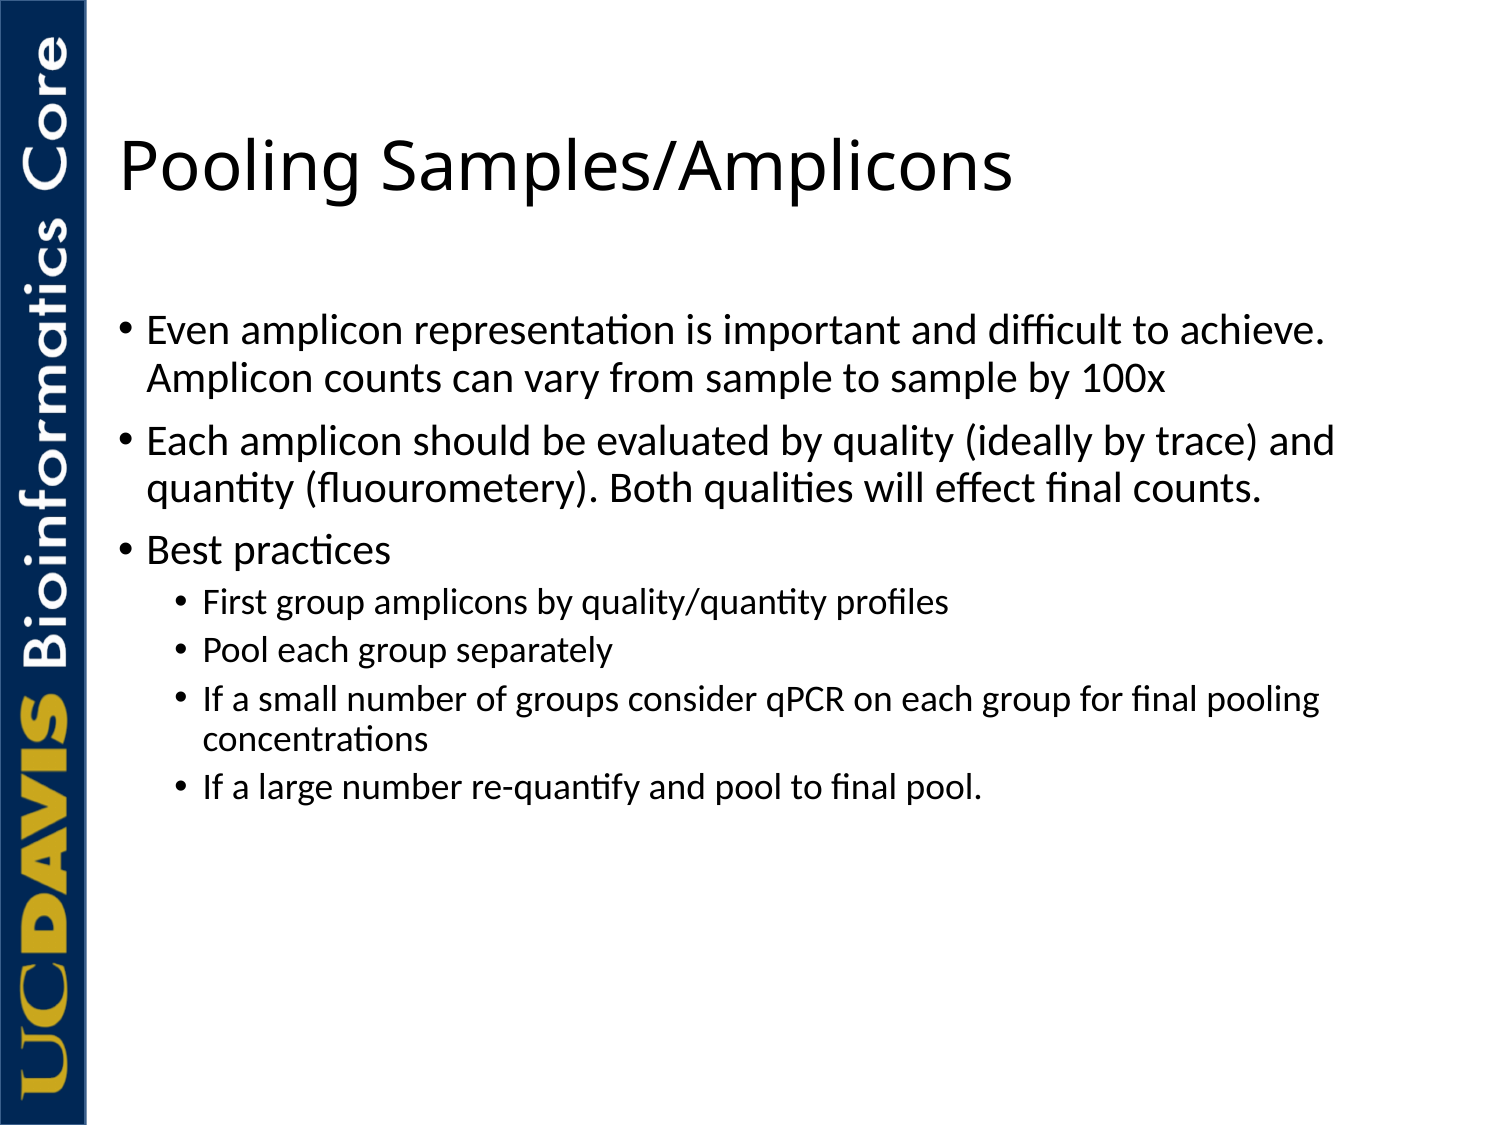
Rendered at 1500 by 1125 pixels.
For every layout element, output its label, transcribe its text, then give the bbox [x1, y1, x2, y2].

picture [6, 0, 84, 1121]
title Pooling Samples/Amplicons [103, 59, 1397, 278]
list Even amplicon representation is important and difficult to achieve. Amplicon counts can vary from sample to sample by 100x Each amplicon should be evaluated by quality (ideally by trace) and quantity (fluourometery). Both qualities will effect final counts. Best practices First group amplicons by quality/quantity profiles Pool each group separately If a small number of groups consider qPCR on each group for final pooling concentrations If a large number re-quantify and pool to final pool. [103, 299, 1397, 1014]
